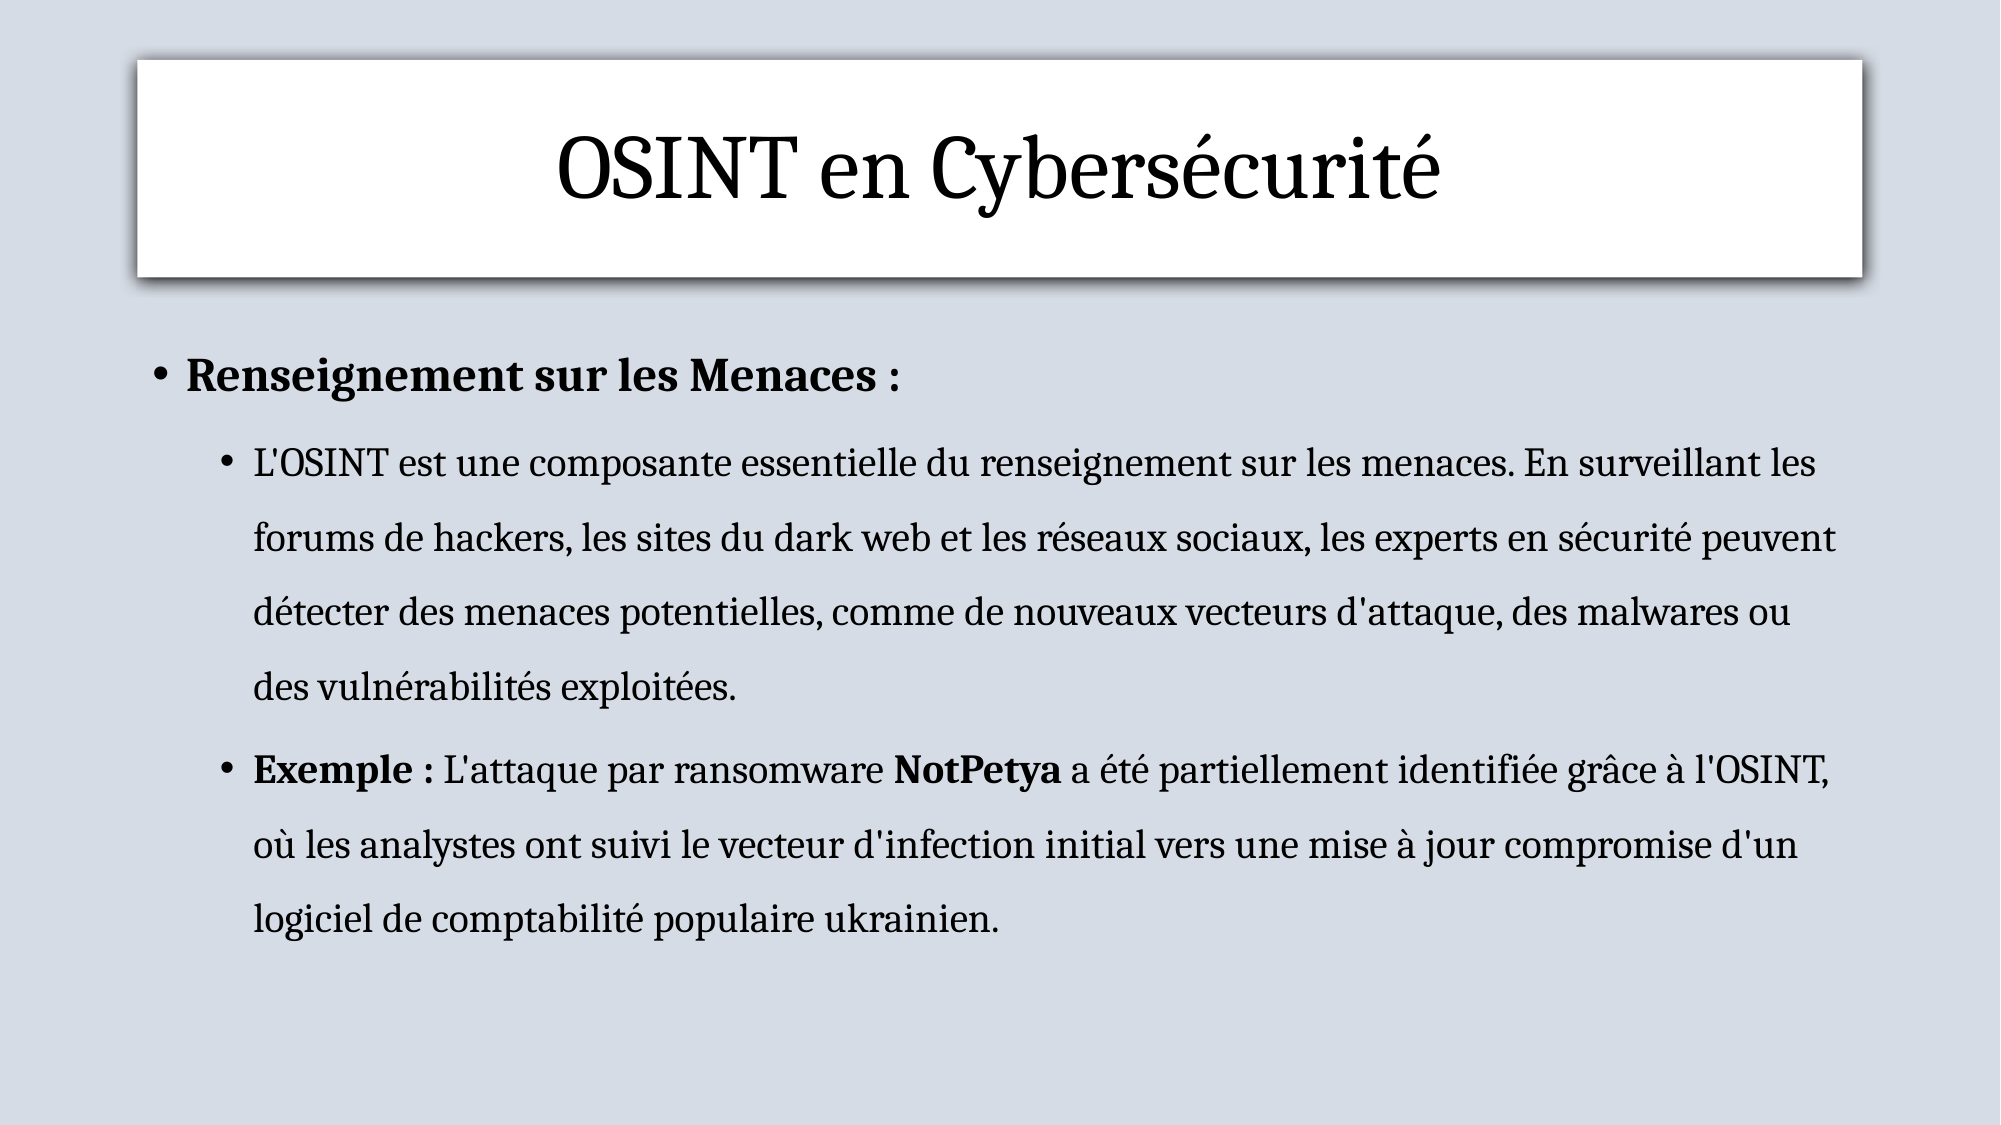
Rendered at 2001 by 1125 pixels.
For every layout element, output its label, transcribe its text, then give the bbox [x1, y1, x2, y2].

title OSINT en Cybersécurité [137, 59, 1863, 278]
list Renseignement sur les Menaces : L'OSINT est une composante essentielle du renseignement sur les menaces. En surveillant les forums de hackers, les sites du dark web et les réseaux sociaux, les experts en sécurité peuvent détecter des menaces potentielles, comme de nouveaux vecteurs d'attaque, des malwares ou des vulnérabilités exploitées. Exemple : L'attaque par ransomware NotPetya a été partiellement identifiée grâce à l'OSINT, où les analystes ont suivi le vecteur d'infection initial vers une mise à jour compromise d'un logiciel de comptabilité populaire ukrainien. [137, 307, 1863, 962]
